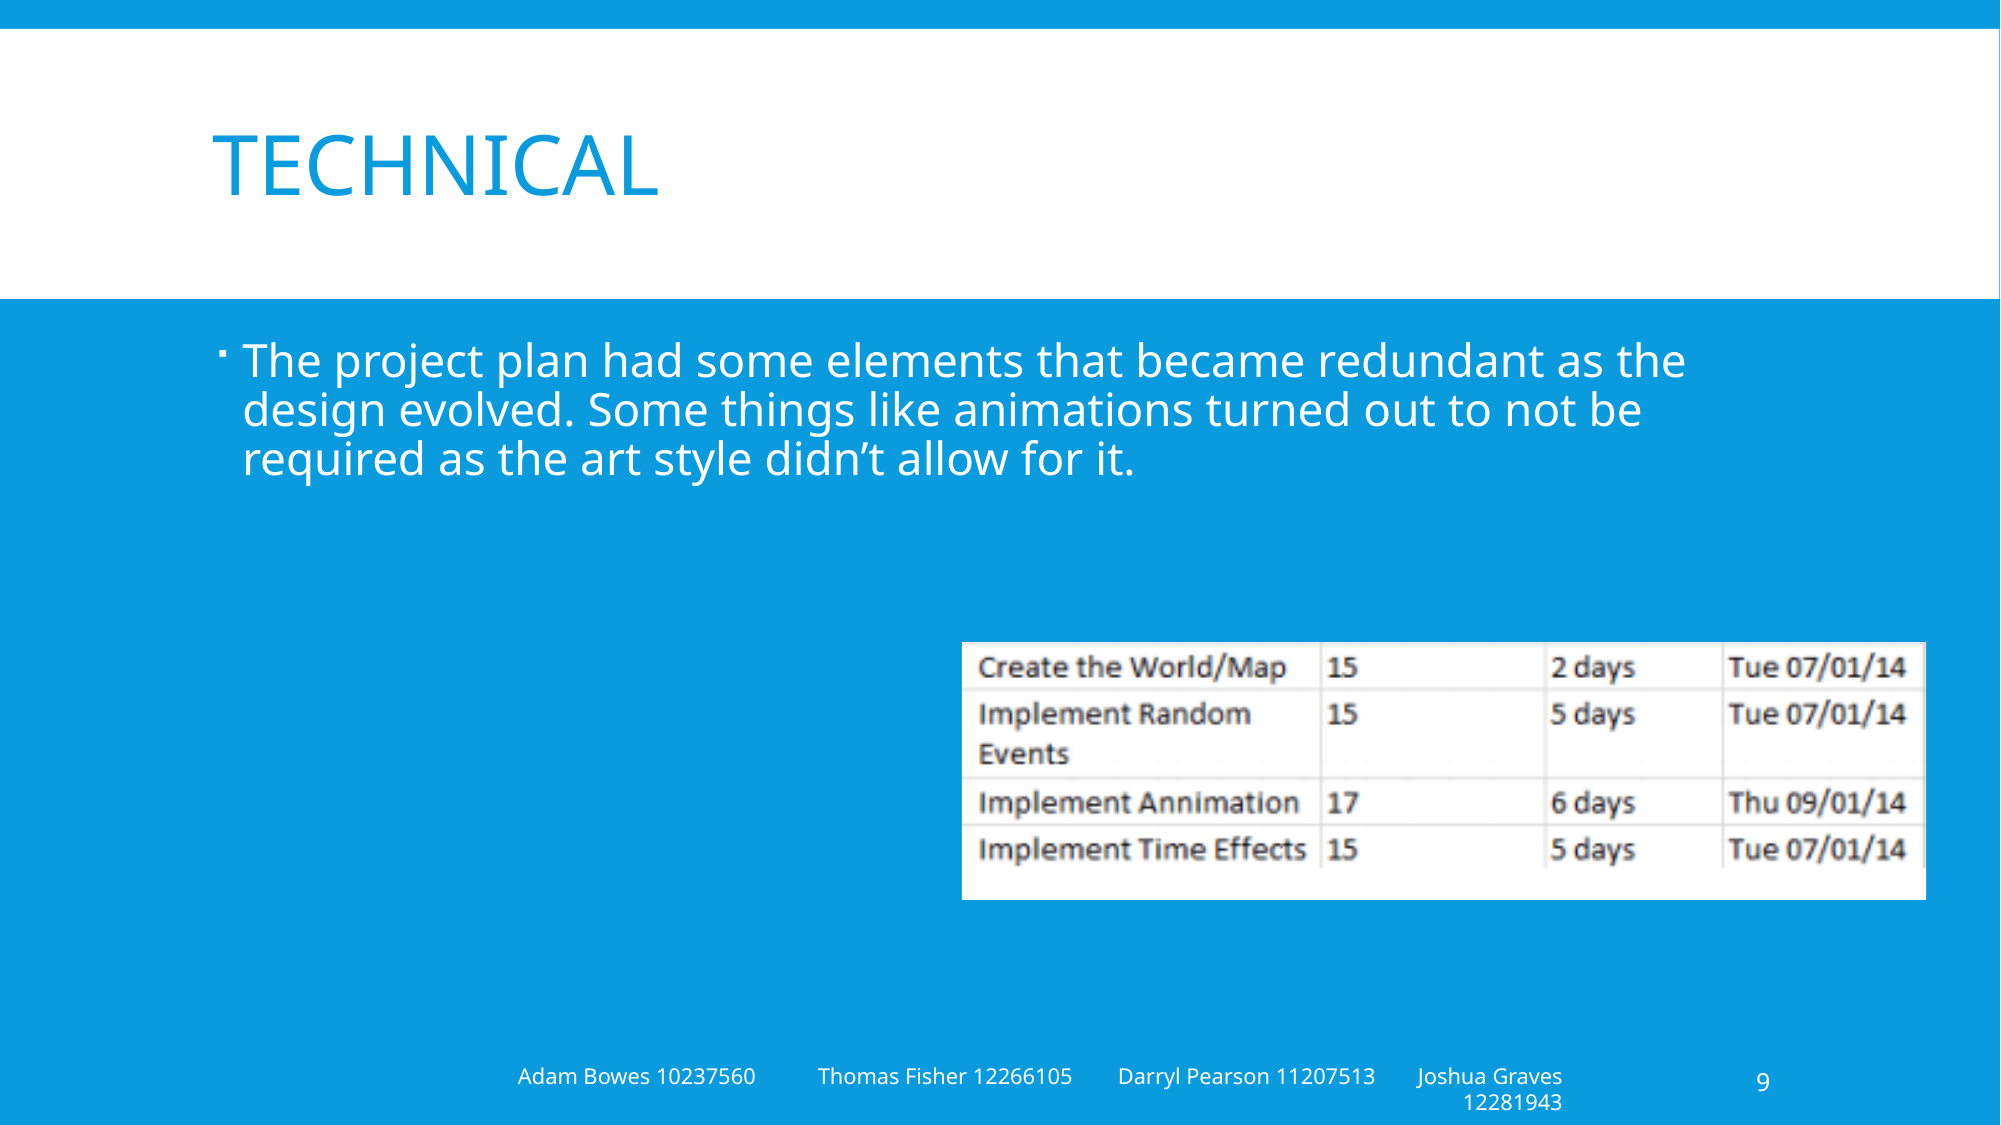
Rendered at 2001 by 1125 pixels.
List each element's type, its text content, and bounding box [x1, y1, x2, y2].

picture [1120, 1069, 1127, 1083]
picture [908, 1069, 915, 1083]
slide_number 9 [1748, 1053, 1904, 1114]
picture [819, 1069, 829, 1083]
list The project plan had some elements that became redundant as the design evolved. Some things like animations turned out to not be required as the art style didn’t allow for it. [197, 329, 1803, 1020]
title technical [197, 46, 1803, 295]
picture [962, 643, 1926, 899]
picture [586, 1069, 593, 1083]
picture [520, 1075, 529, 1080]
picture [1189, 1069, 1195, 1083]
text_box Adam Bowes 10237560 Thomas Fisher 12266105 Darryl Pearson 11207513 Joshua Graves 12281943 [421, 1083, 1578, 1121]
